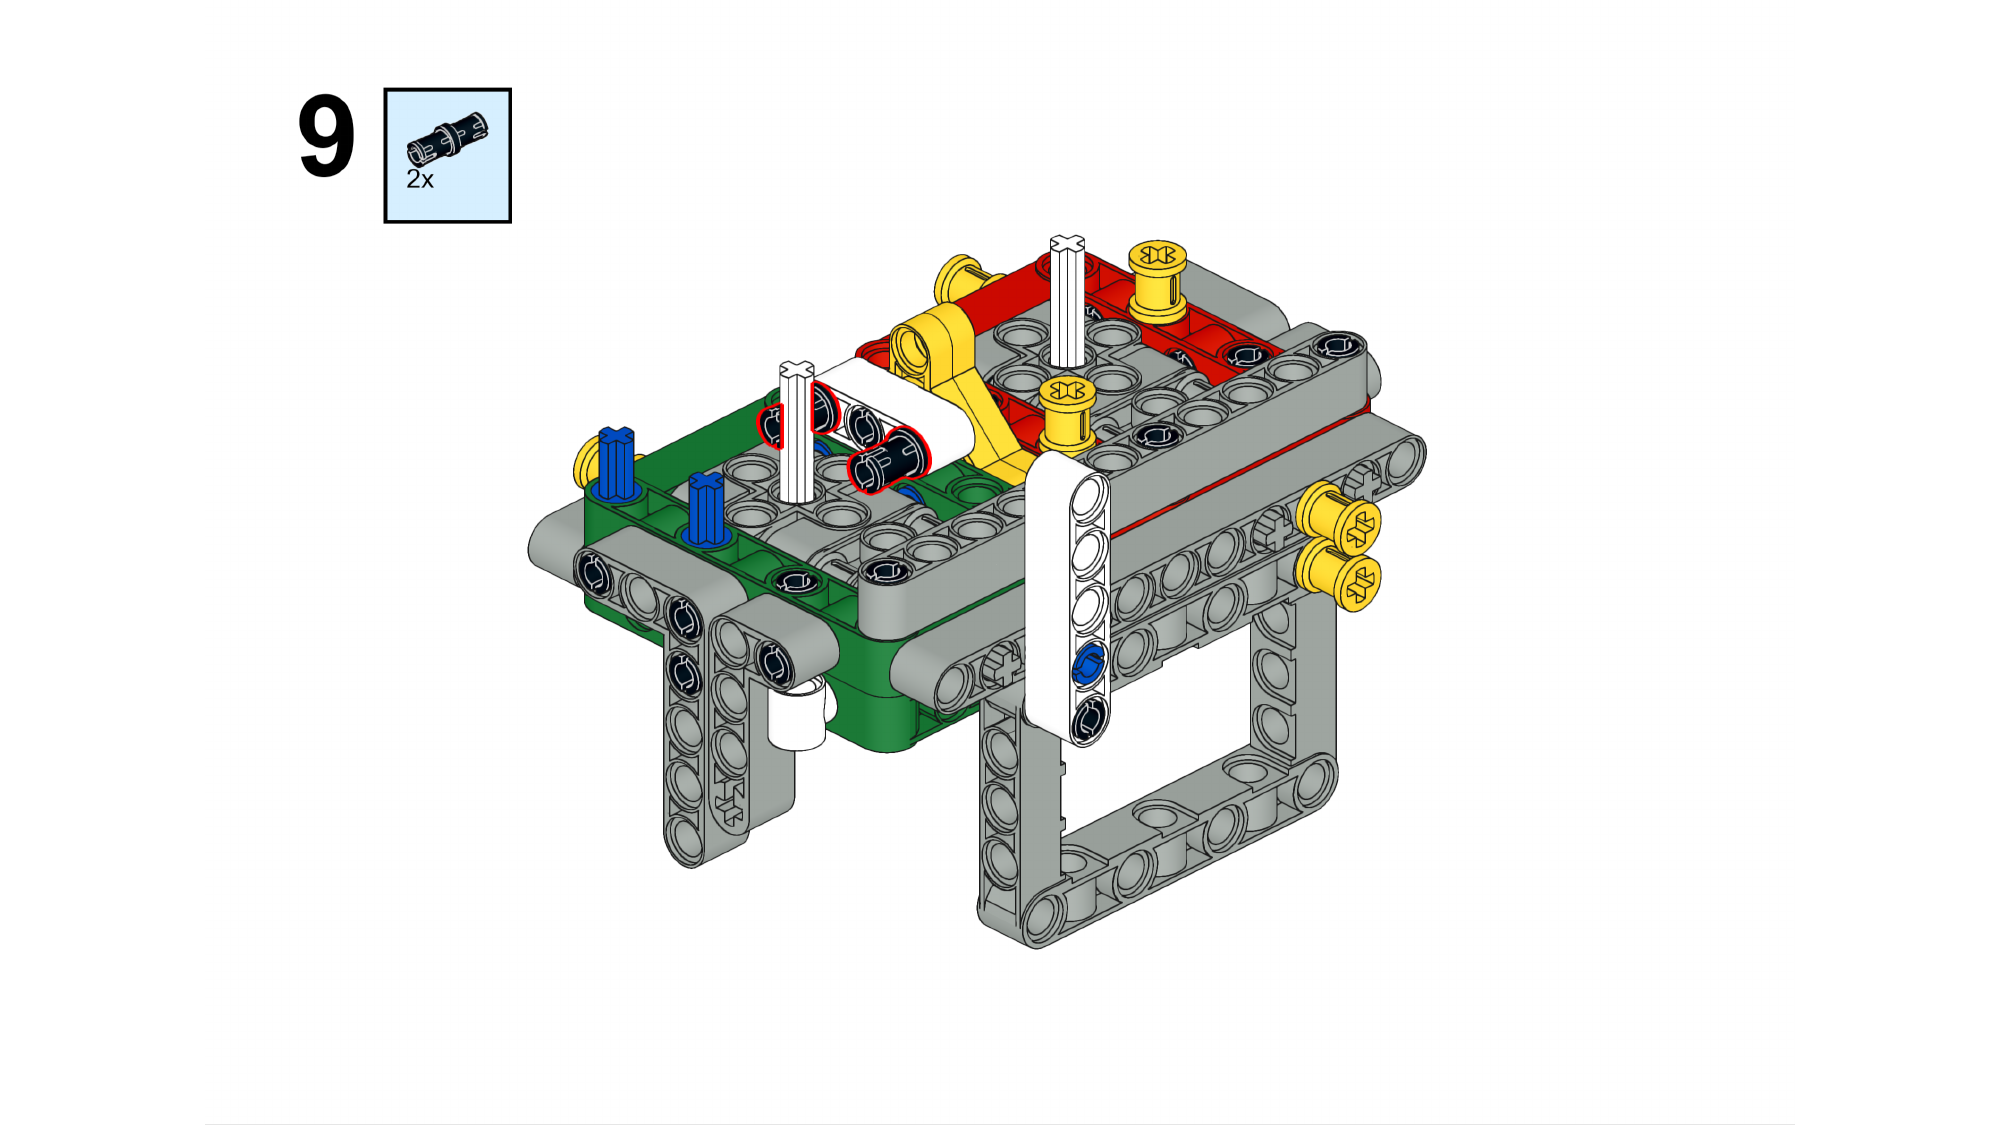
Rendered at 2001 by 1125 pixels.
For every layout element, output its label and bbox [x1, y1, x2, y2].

picture [204, 0, 1796, 1125]
